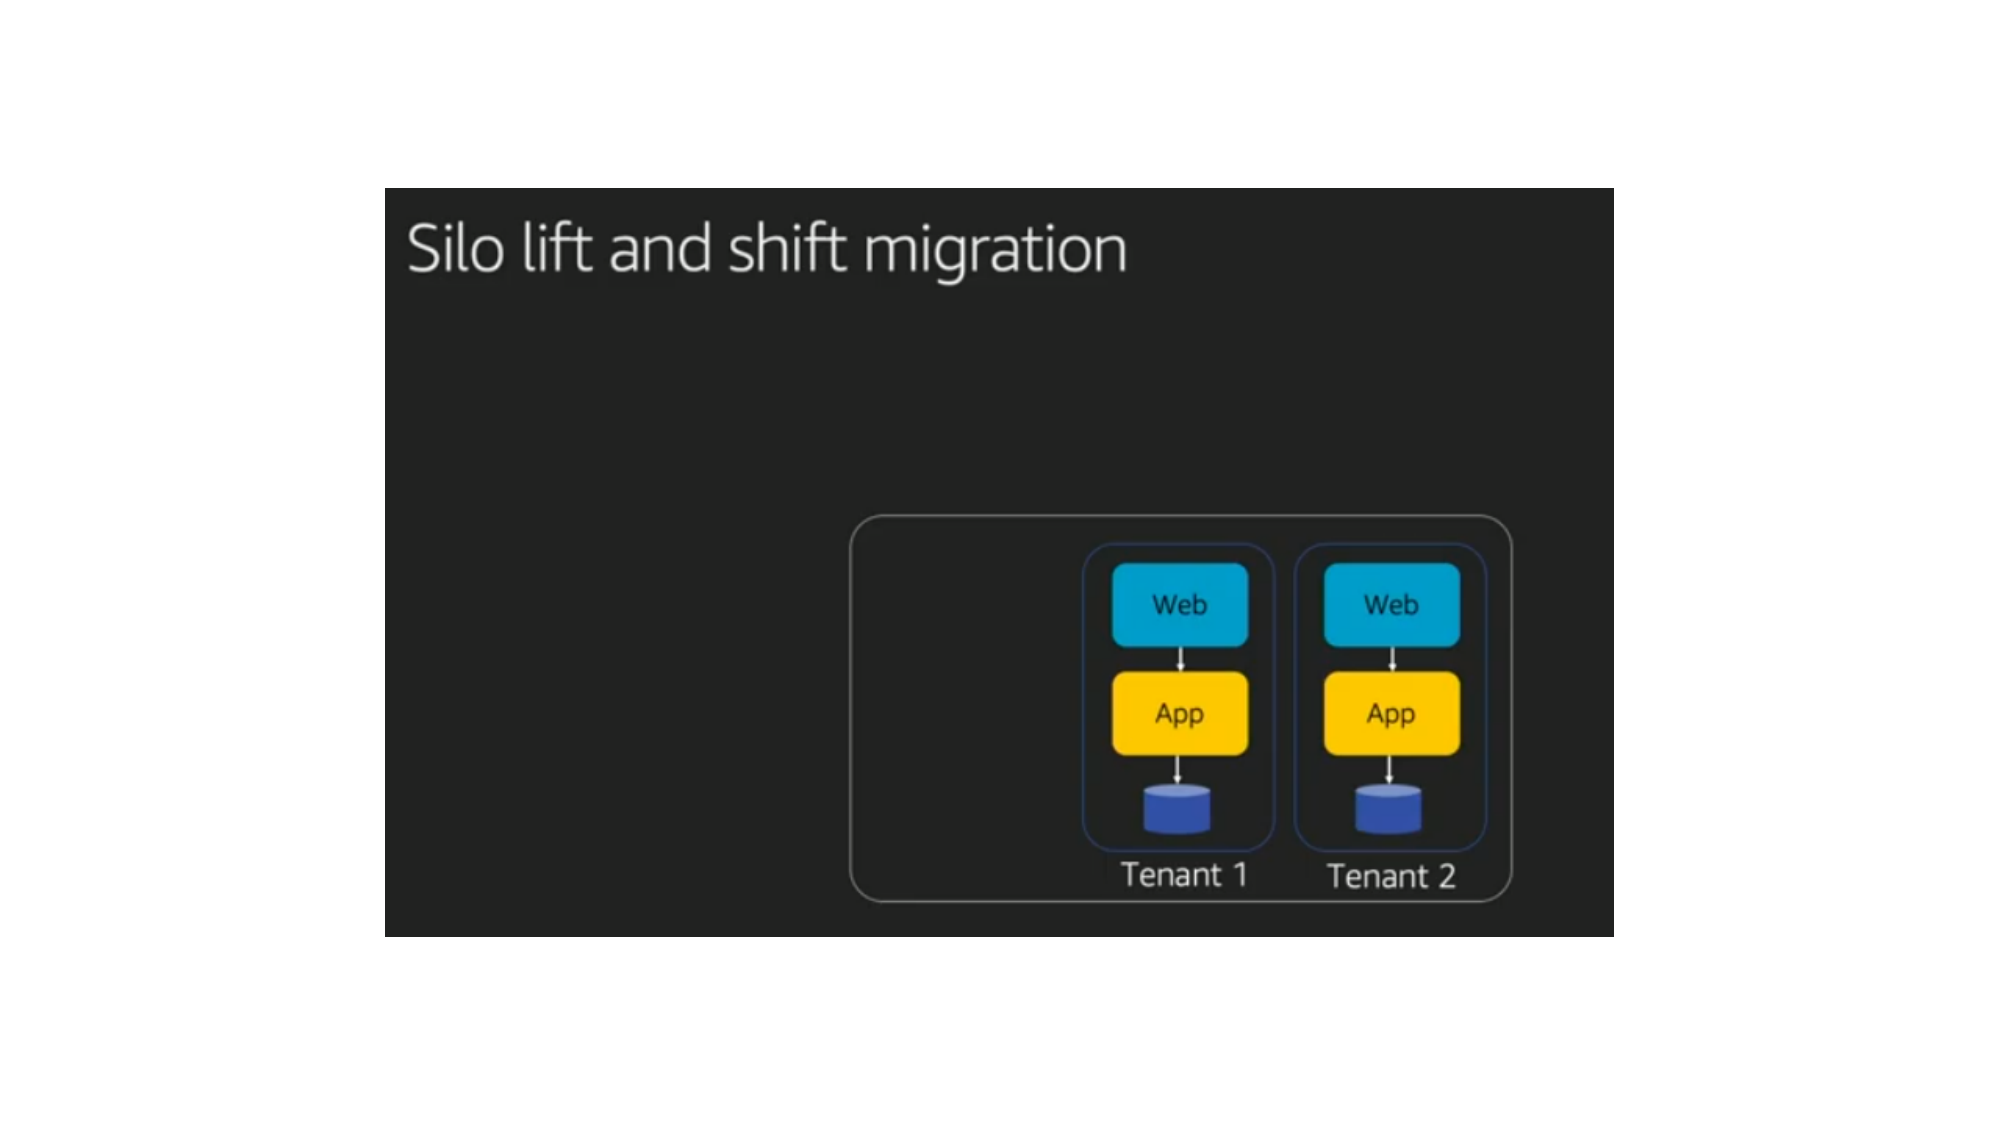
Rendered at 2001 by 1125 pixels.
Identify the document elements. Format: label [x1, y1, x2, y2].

picture [385, 188, 1614, 937]
